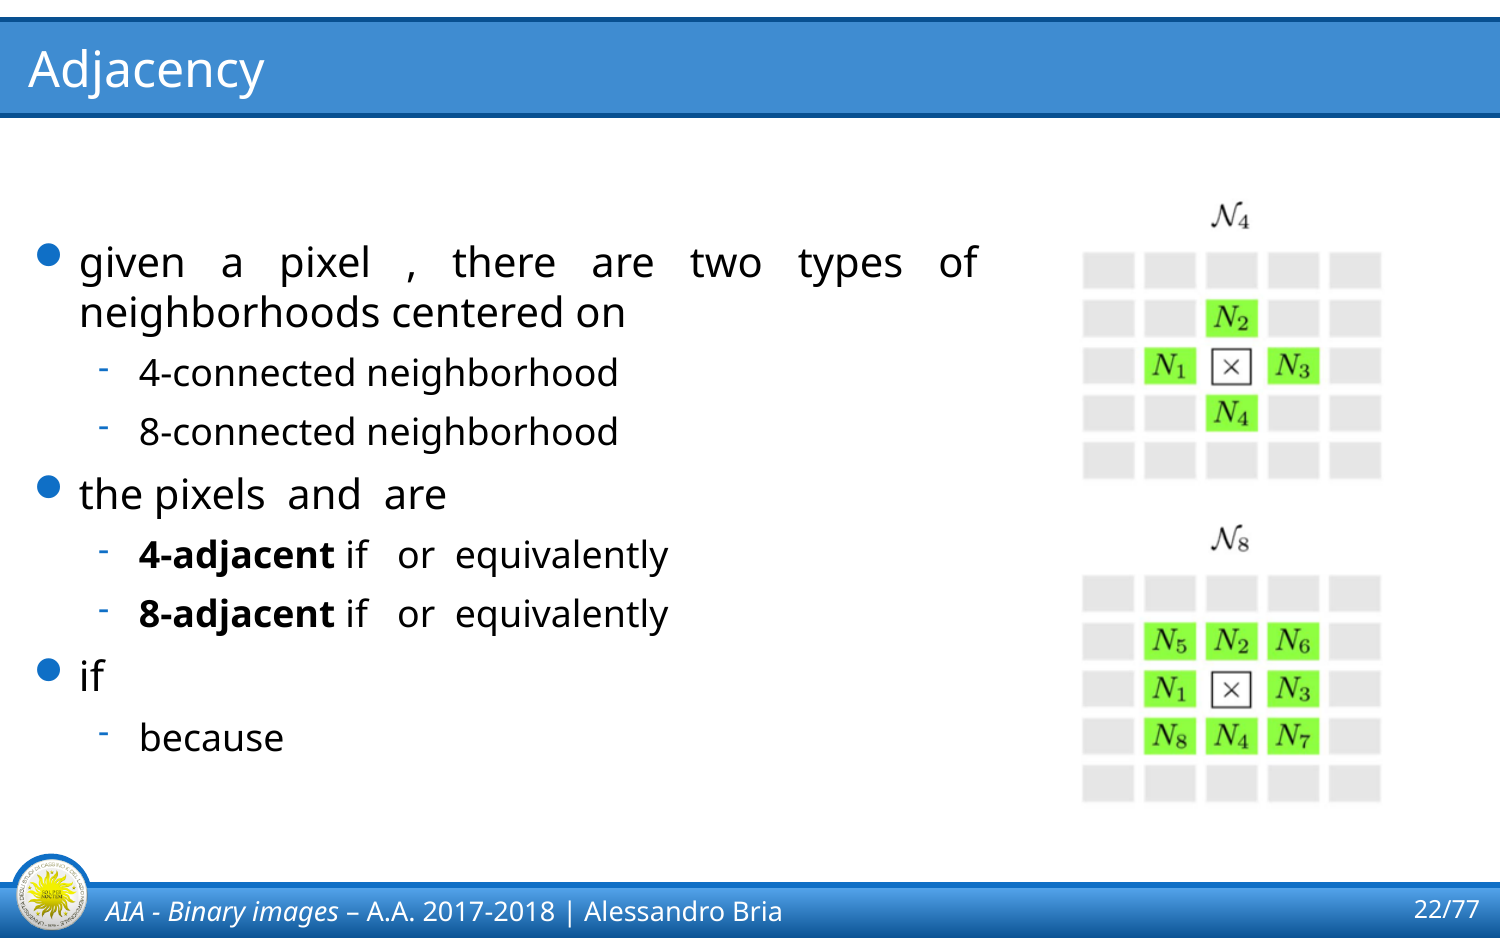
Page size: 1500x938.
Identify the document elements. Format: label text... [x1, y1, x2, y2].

picture [15, 858, 88, 931]
picture [1079, 198, 1385, 499]
picture [1079, 523, 1385, 824]
title Adjacency [0, 18, 1500, 117]
